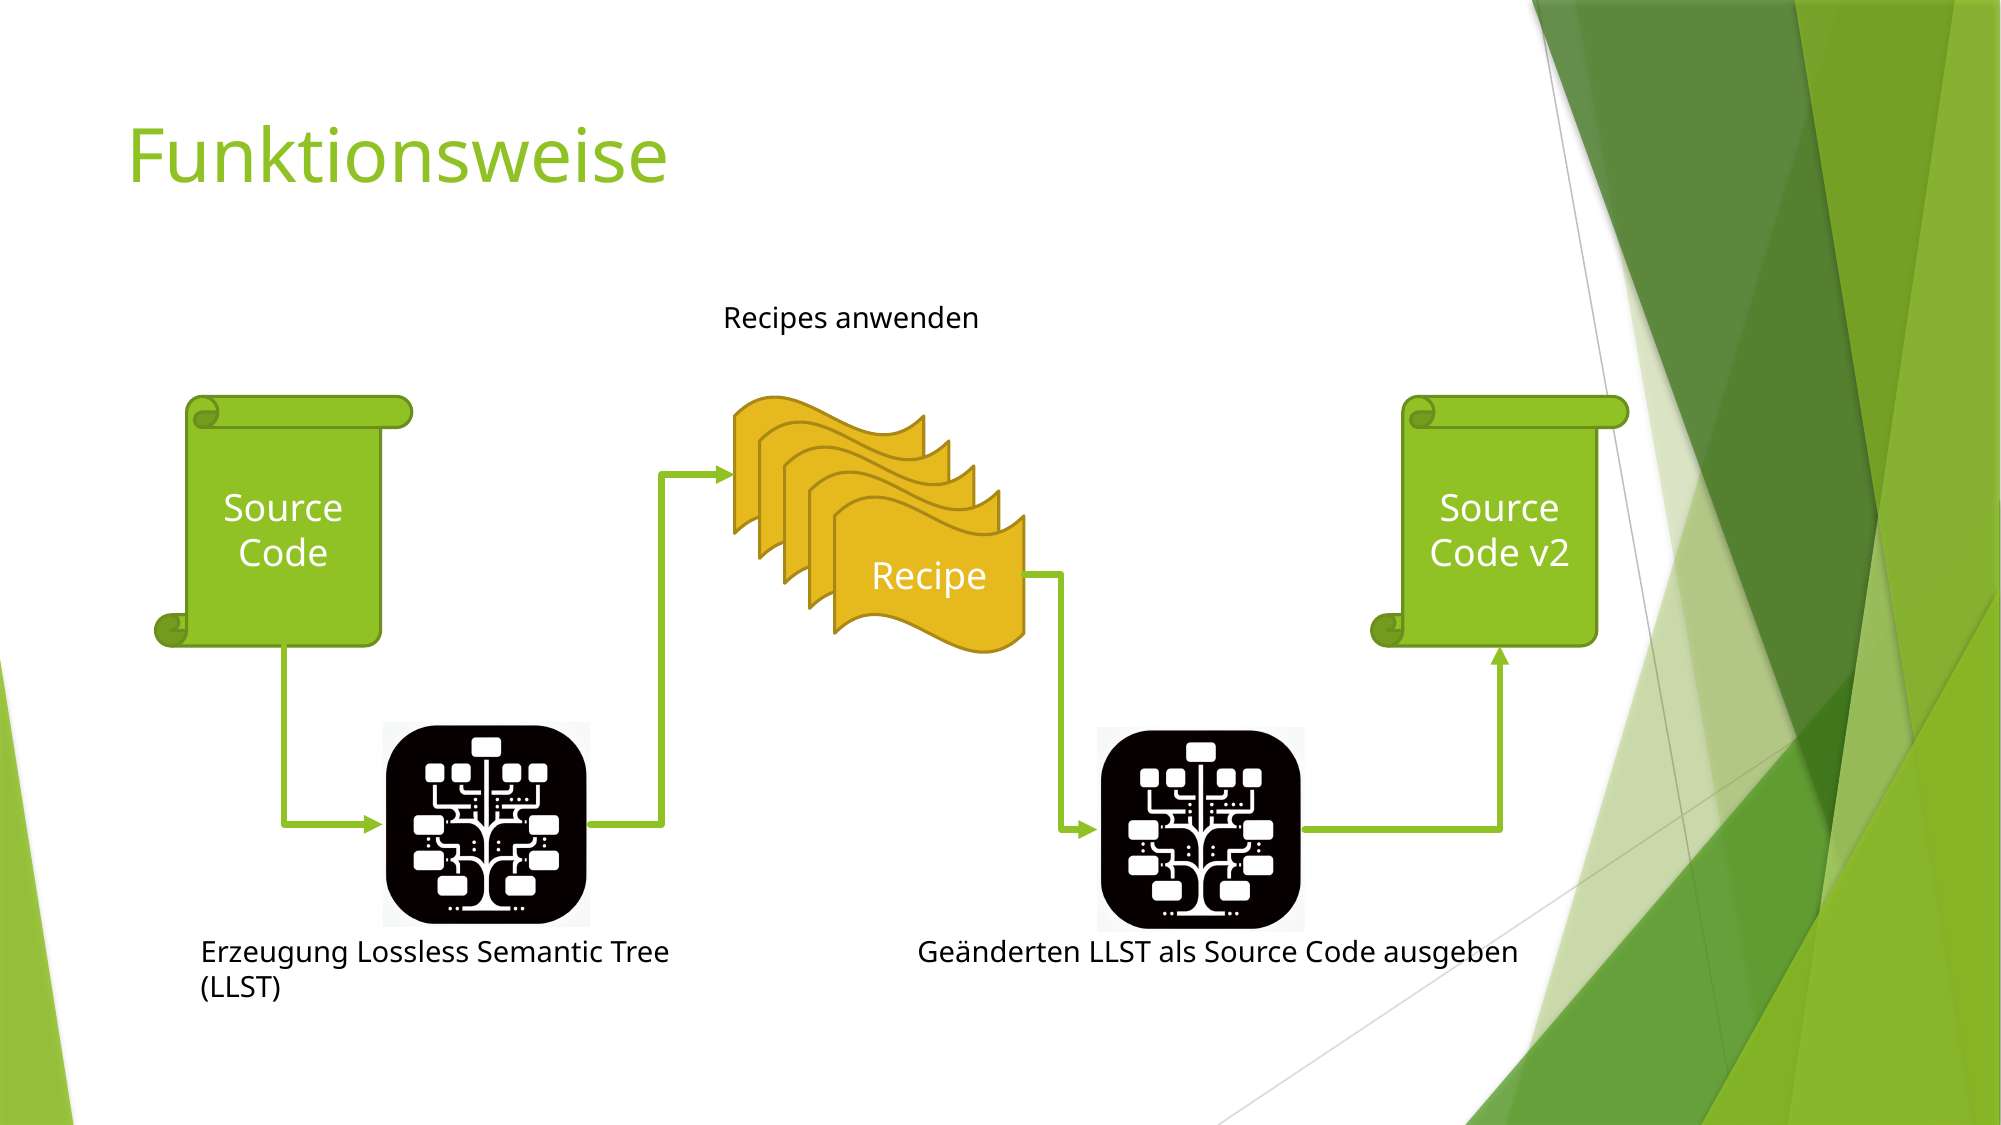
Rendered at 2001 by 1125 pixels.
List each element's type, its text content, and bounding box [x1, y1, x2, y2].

text_box Recipe [783, 445, 976, 585]
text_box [1304, 645, 1501, 831]
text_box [243, 685, 423, 786]
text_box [1023, 574, 1098, 831]
text_box Recipe [833, 495, 1026, 654]
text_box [589, 474, 736, 825]
picture [382, 722, 591, 927]
text_box Erzeugung Lossless Semantic Tree (LLST) [185, 926, 753, 1011]
picture [1096, 727, 1306, 932]
text_box Source Code [153, 394, 414, 648]
text_box Recipe [808, 470, 1001, 610]
title Funktionsweise [111, 99, 1522, 317]
text_box Recipe [733, 395, 926, 532]
text_box Recipe [758, 420, 951, 560]
text_box Recipes anwenden [708, 292, 1016, 343]
text_box Source Code v2 [1370, 394, 1630, 648]
text_box Geänderten LLST als Source Code ausgeben [902, 926, 1543, 976]
